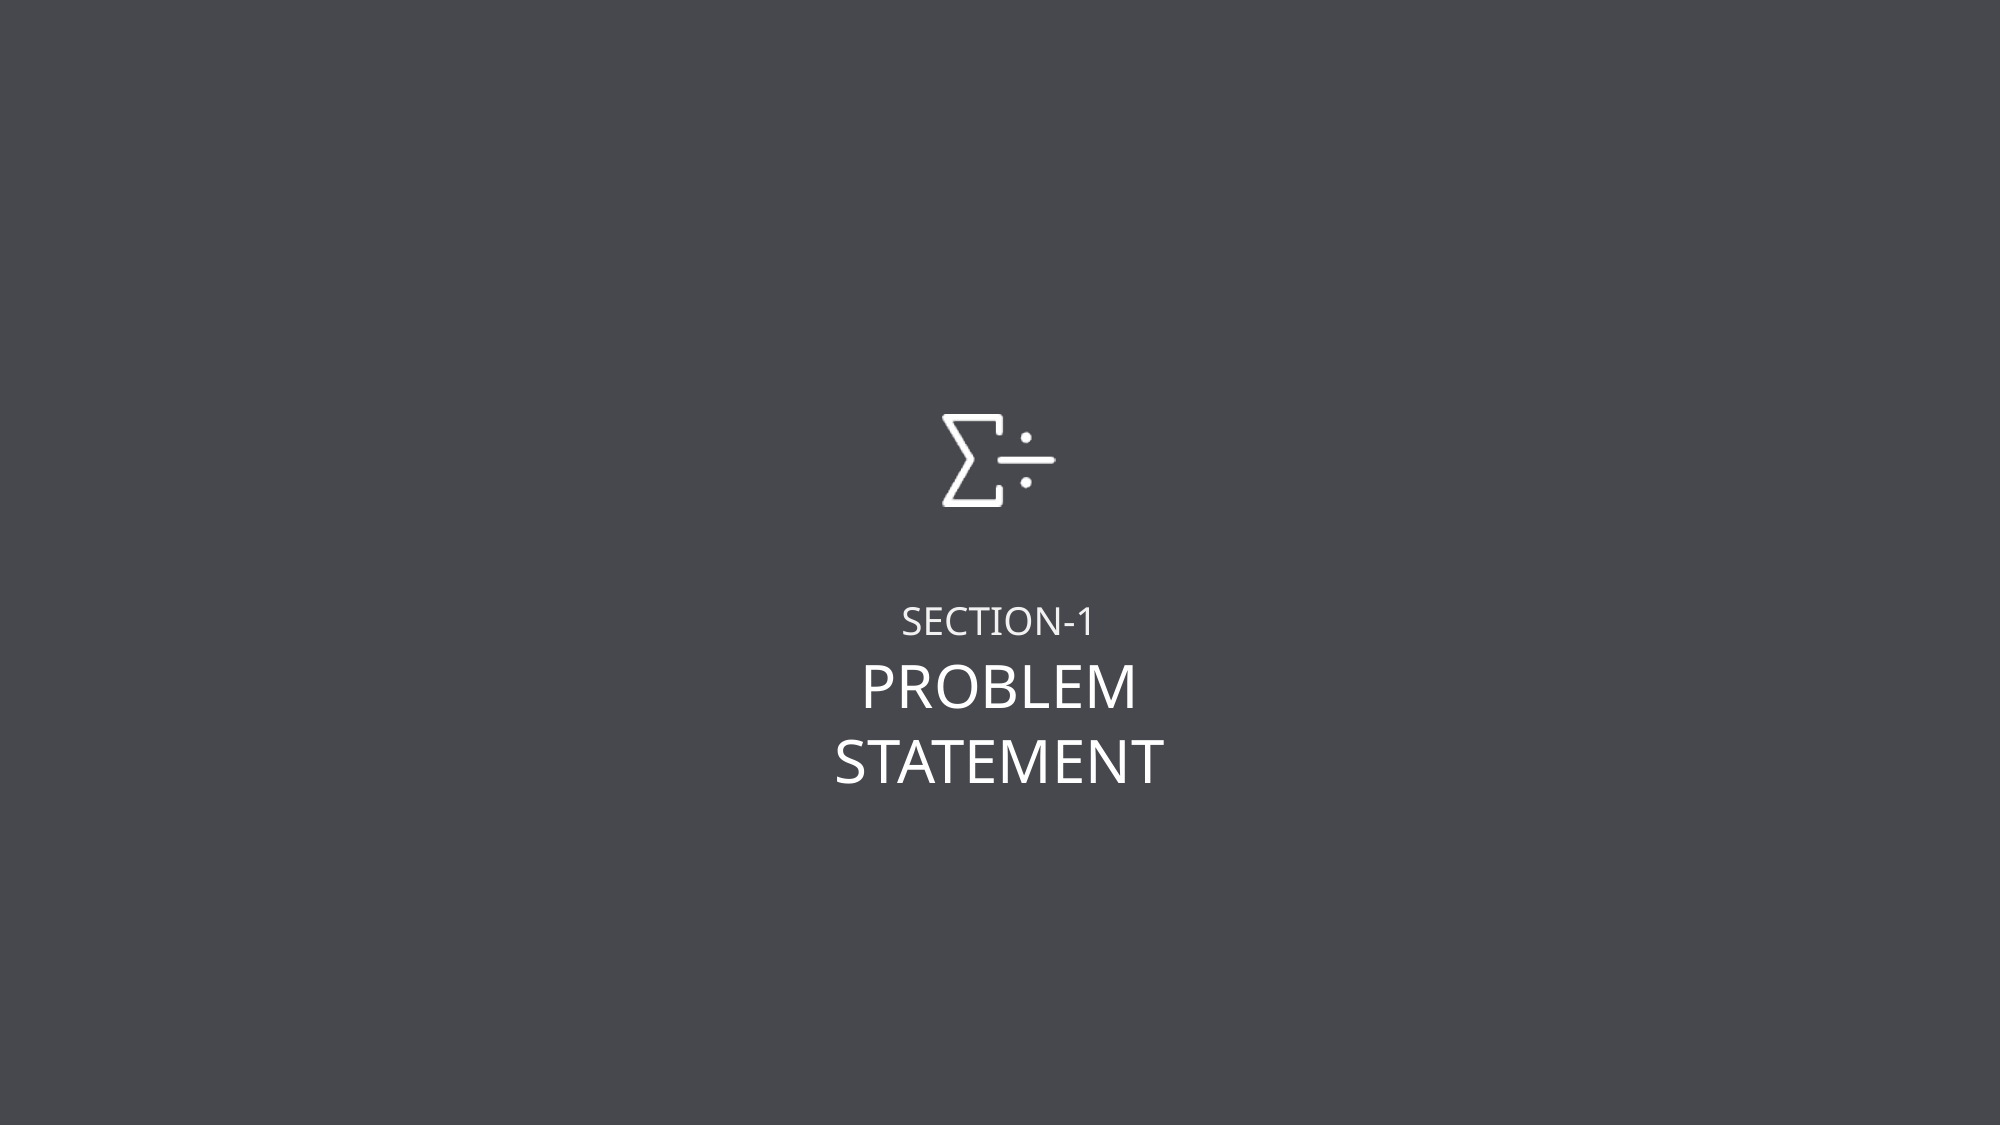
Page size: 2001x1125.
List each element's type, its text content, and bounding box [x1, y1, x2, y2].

text_box SECTION-1 [797, 589, 1203, 644]
picture [942, 414, 1056, 508]
text_box PROBLEM STATEMENT [797, 644, 1203, 796]
